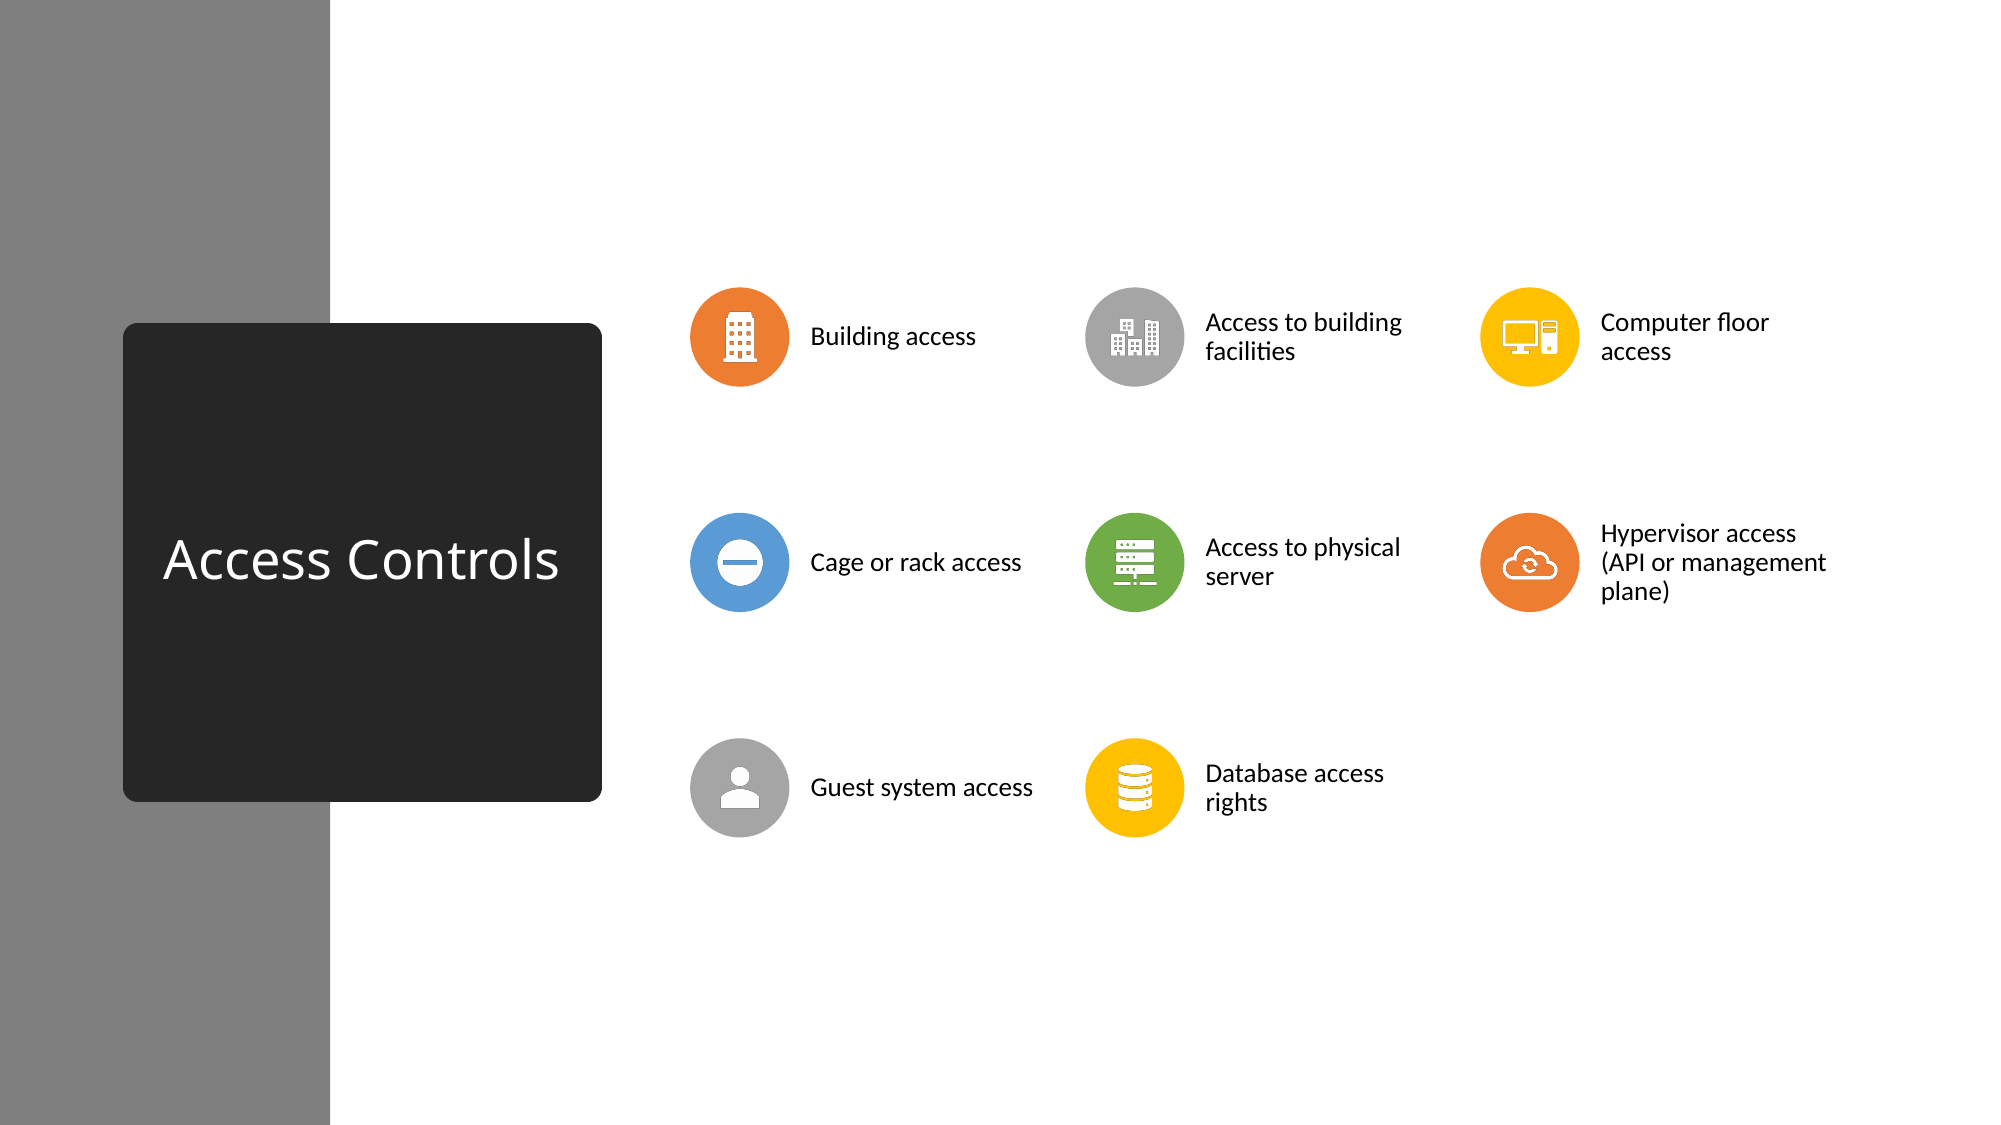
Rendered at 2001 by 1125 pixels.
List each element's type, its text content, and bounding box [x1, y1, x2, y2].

title Access Controls [137, 337, 588, 788]
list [662, 191, 1863, 934]
text_box [0, 0, 331, 1125]
